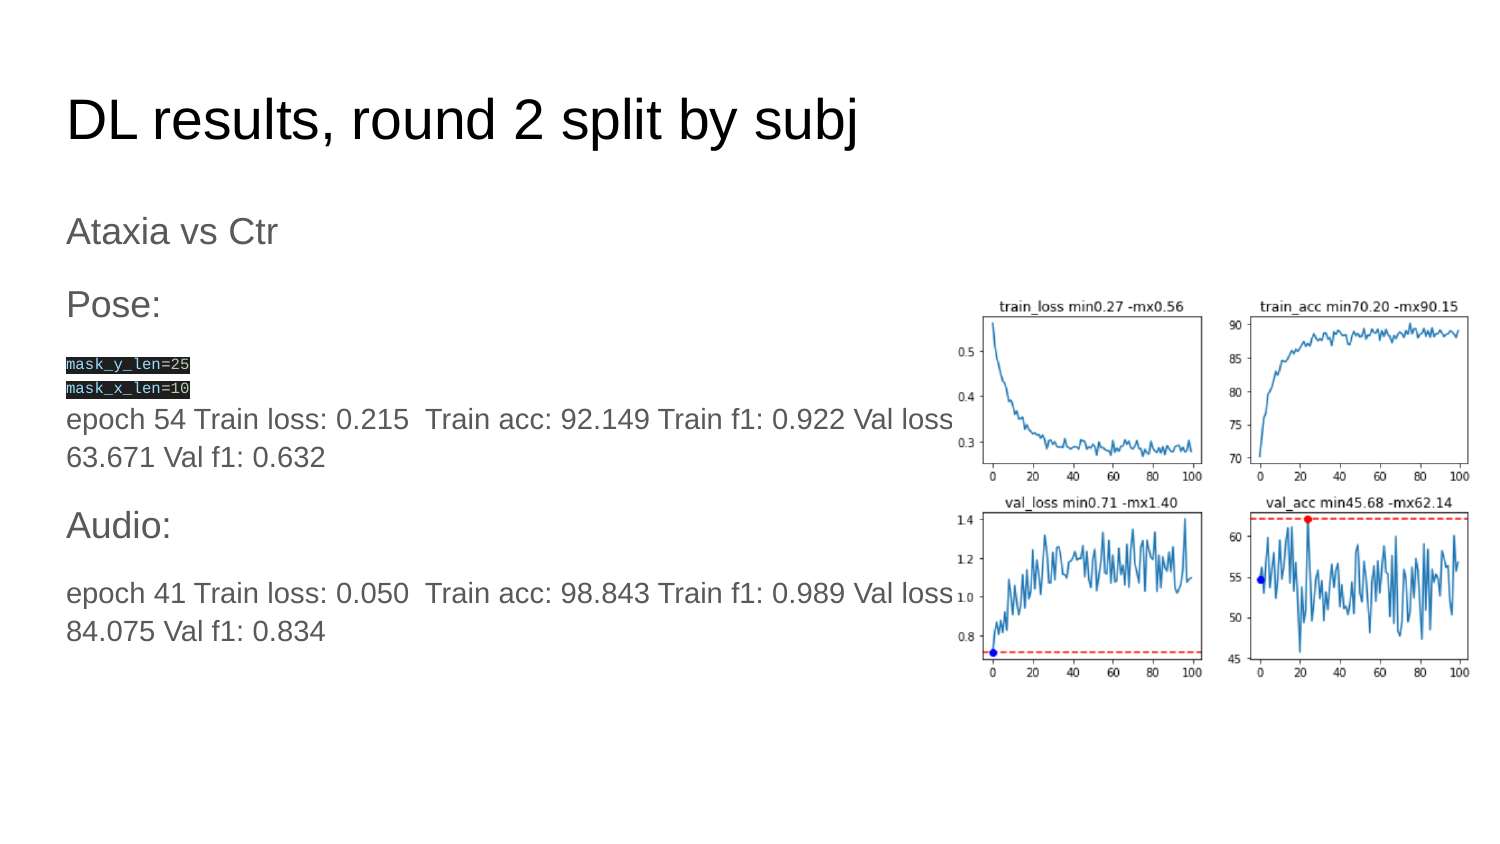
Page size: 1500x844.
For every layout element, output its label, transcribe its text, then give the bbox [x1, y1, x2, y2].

title DL results, round 2 split by subj [51, 72, 1449, 167]
list Ataxia vs Ctr Pose: mask_y_len=25 mask_x_len=10 epoch 54 Train loss: 0.215 Train acc: 92.149 Train f1: 0.922 Val loss:1.124 Val acc: 63.671 Val f1: 0.632 Audio: epoch 41 Train loss: 0.050 Train acc: 98.843 Train f1: 0.989 Val loss:0.501 Val acc: 84.075 Val f1: 0.834 [51, 189, 1223, 750]
picture [952, 293, 1479, 691]
